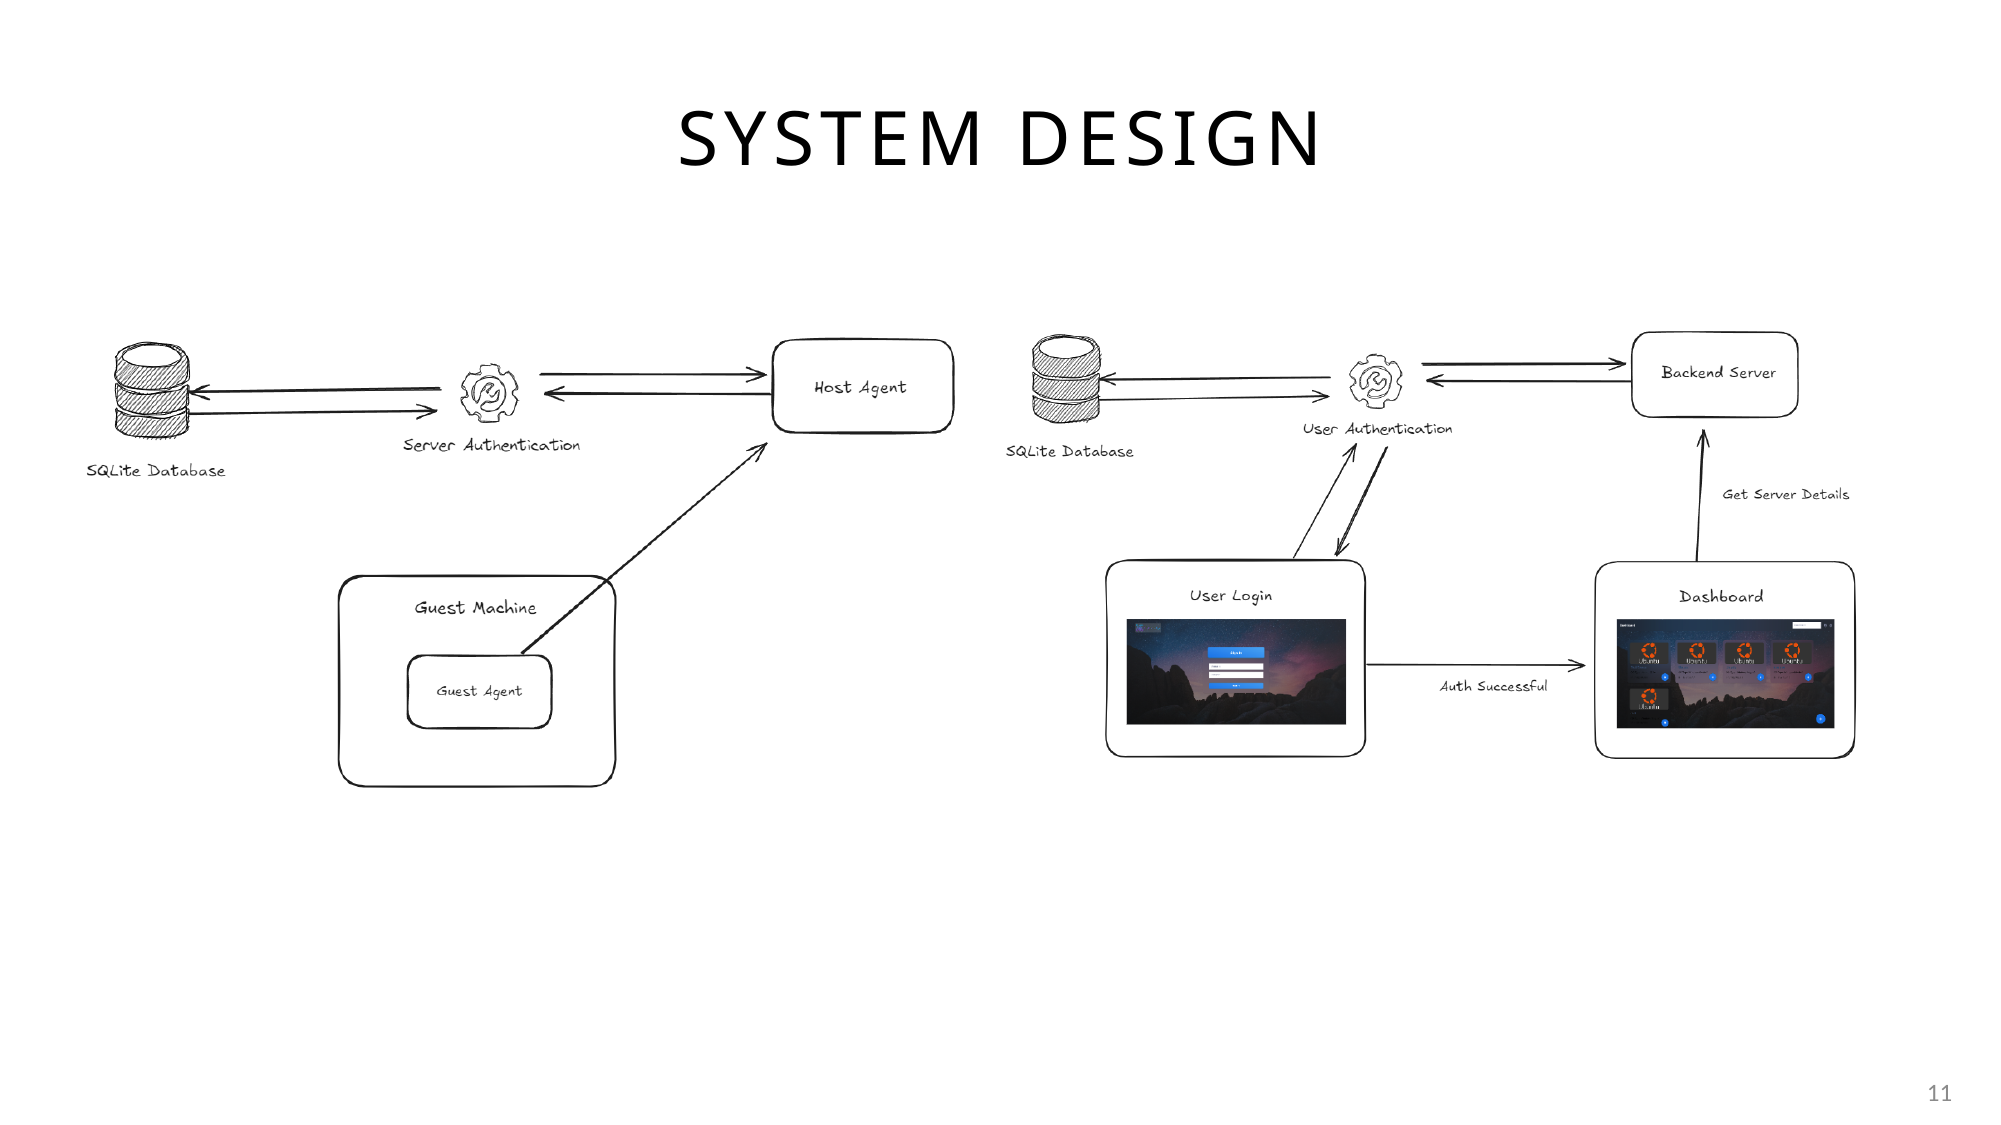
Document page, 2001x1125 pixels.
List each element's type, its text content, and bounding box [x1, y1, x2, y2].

title System design [97, 67, 1903, 204]
slide_number 11 [1894, 1061, 1968, 1121]
picture [78, 331, 961, 794]
picture [999, 325, 1861, 765]
